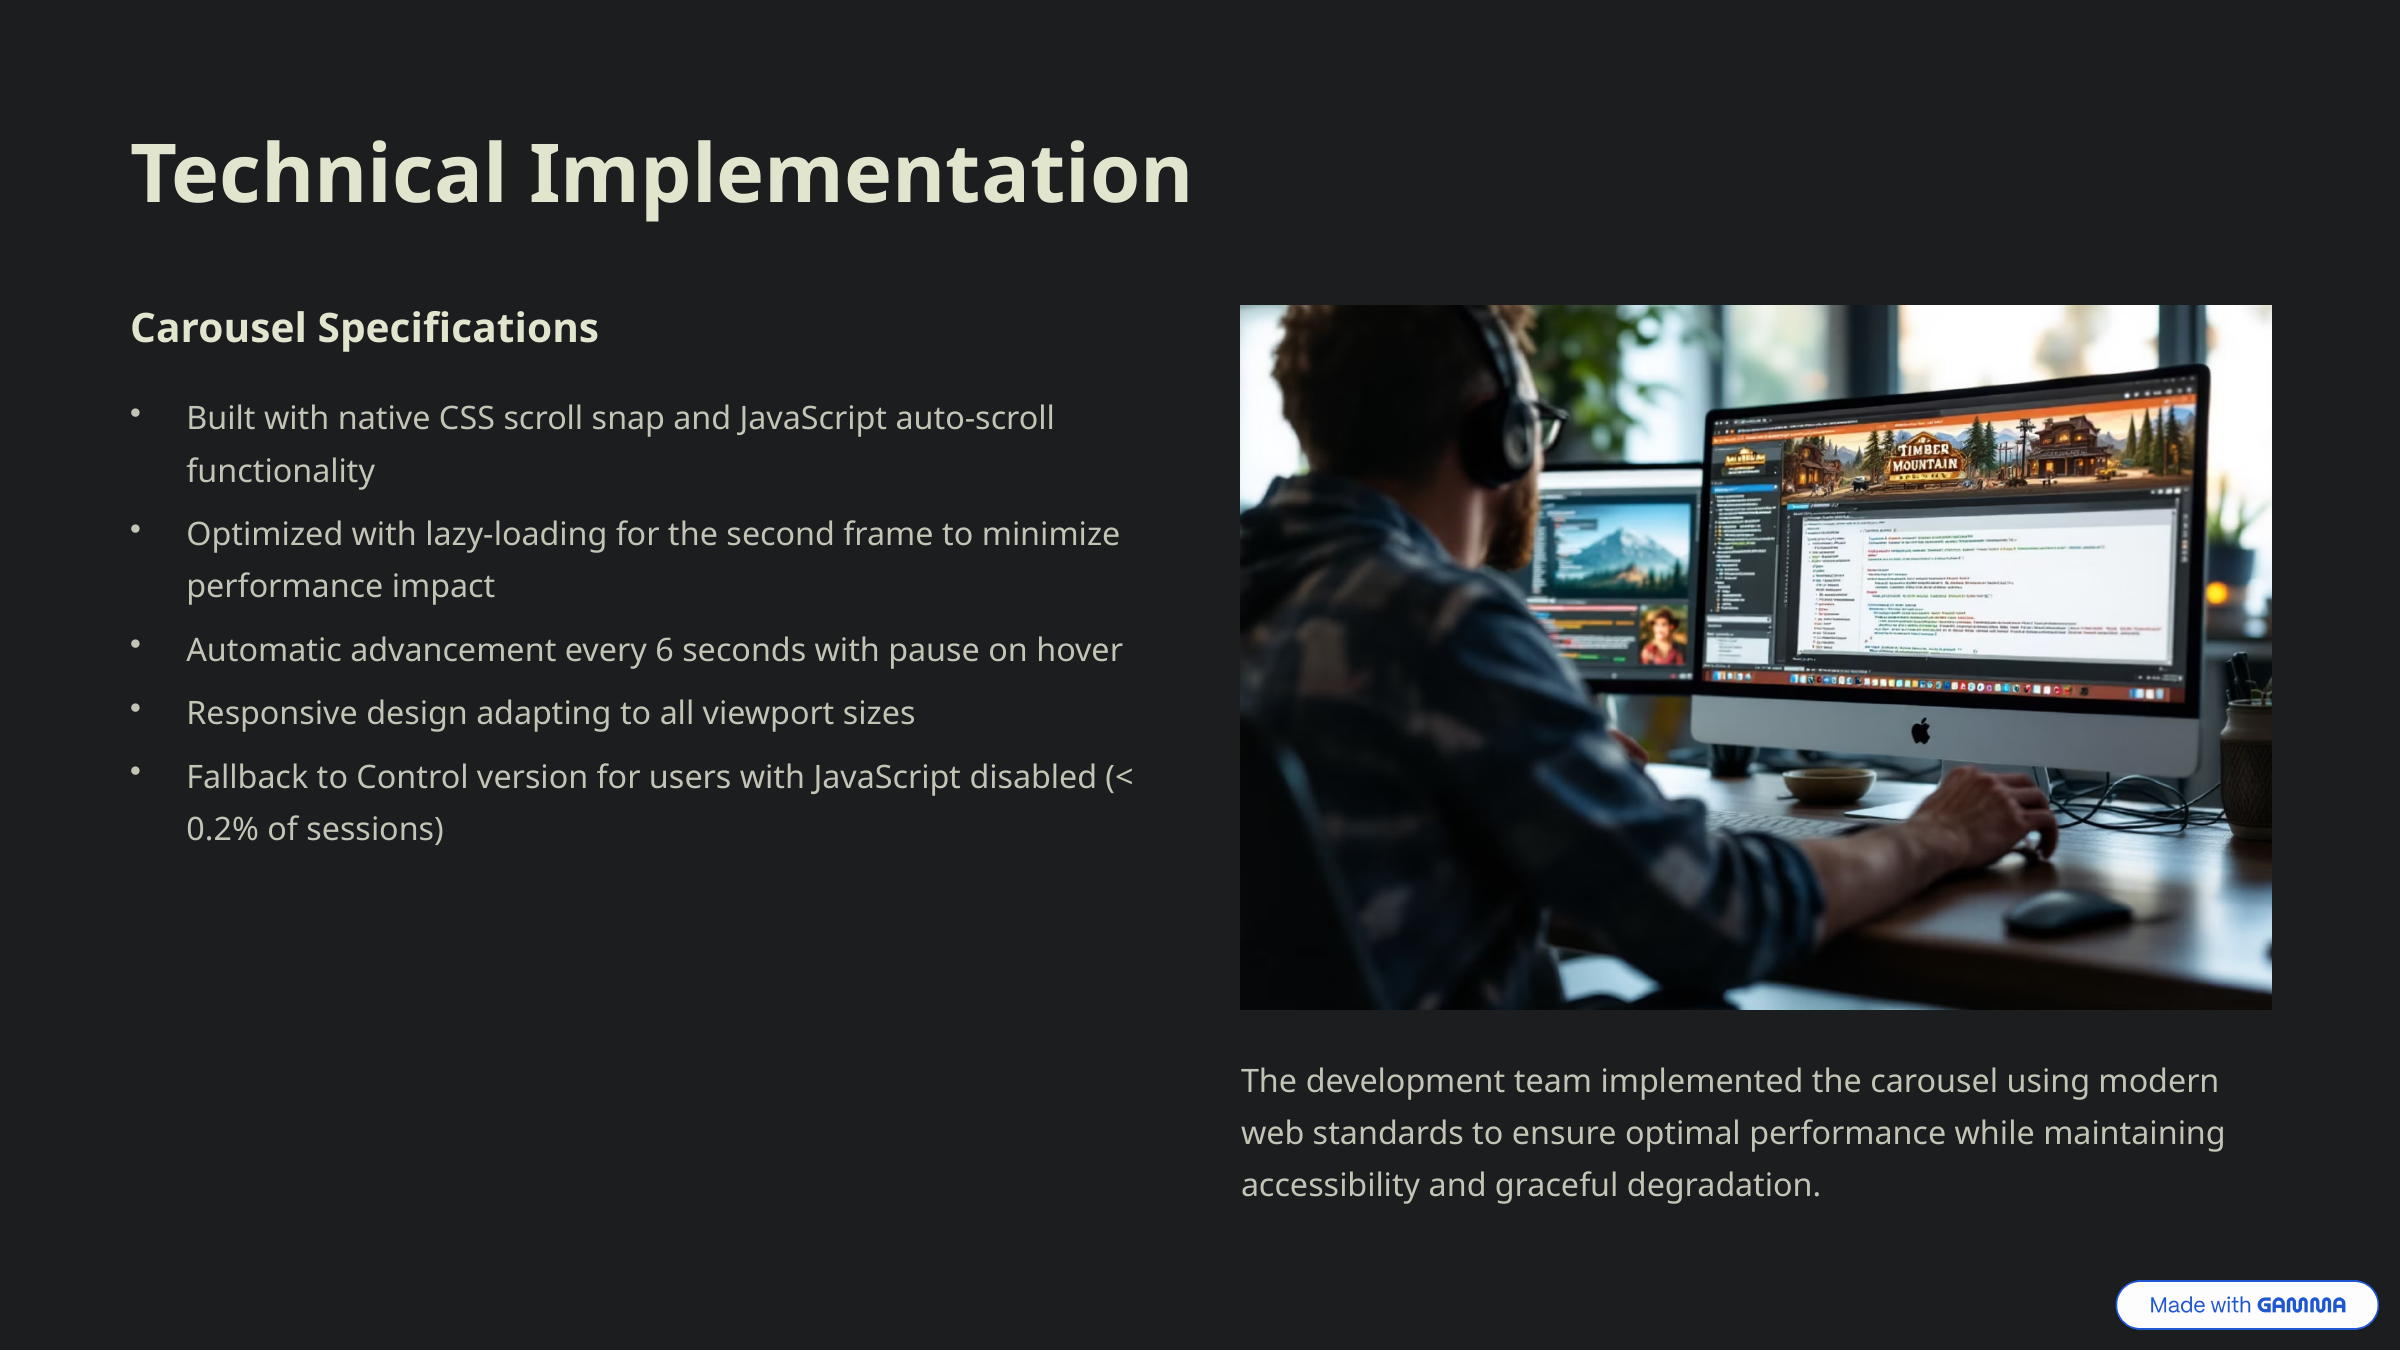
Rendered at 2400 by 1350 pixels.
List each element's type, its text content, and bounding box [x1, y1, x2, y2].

picture [1240, 304, 2272, 1010]
text_box Responsive design adapting to all viewport sizes [130, 678, 1161, 731]
text_box Technical Implementation [130, 117, 1095, 220]
picture [2106, 1271, 2389, 1339]
text_box Fallback to Control version for users with JavaScript disabled (< 0.2% of sessions) [130, 742, 1161, 847]
text_box Built with native CSS scroll snap and JavaScript auto-scroll functionality [130, 384, 1161, 489]
text_box Automatic advancement every 6 seconds with pause on hover [130, 615, 1161, 668]
text_box Optimized with lazy-loading for the second frame to minimize performance impact [130, 499, 1161, 605]
text_box The development team implemented the carousel using modern web standards to ensure optimal performance while maintaining accessibility and graceful degradation. [1240, 1046, 2272, 1203]
text_box Carousel Specifications [130, 300, 569, 352]
